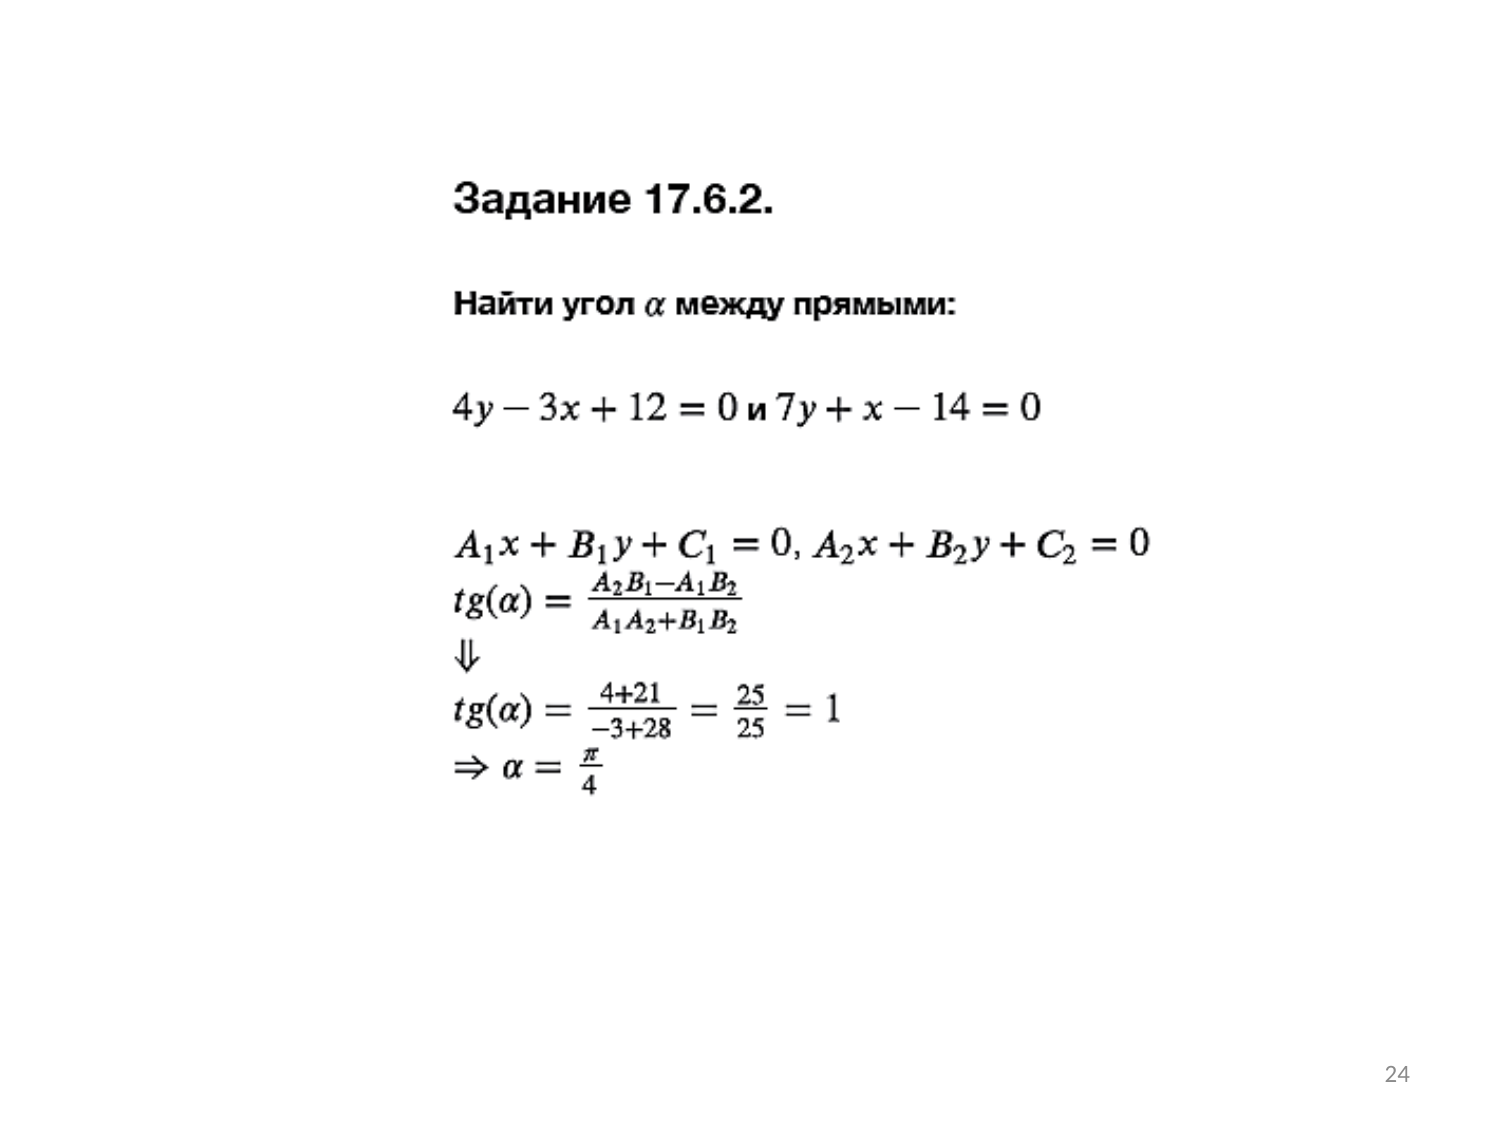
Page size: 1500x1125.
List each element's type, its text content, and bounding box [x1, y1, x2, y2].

picture [371, 125, 1200, 822]
slide_number 24 [1074, 1042, 1425, 1103]
